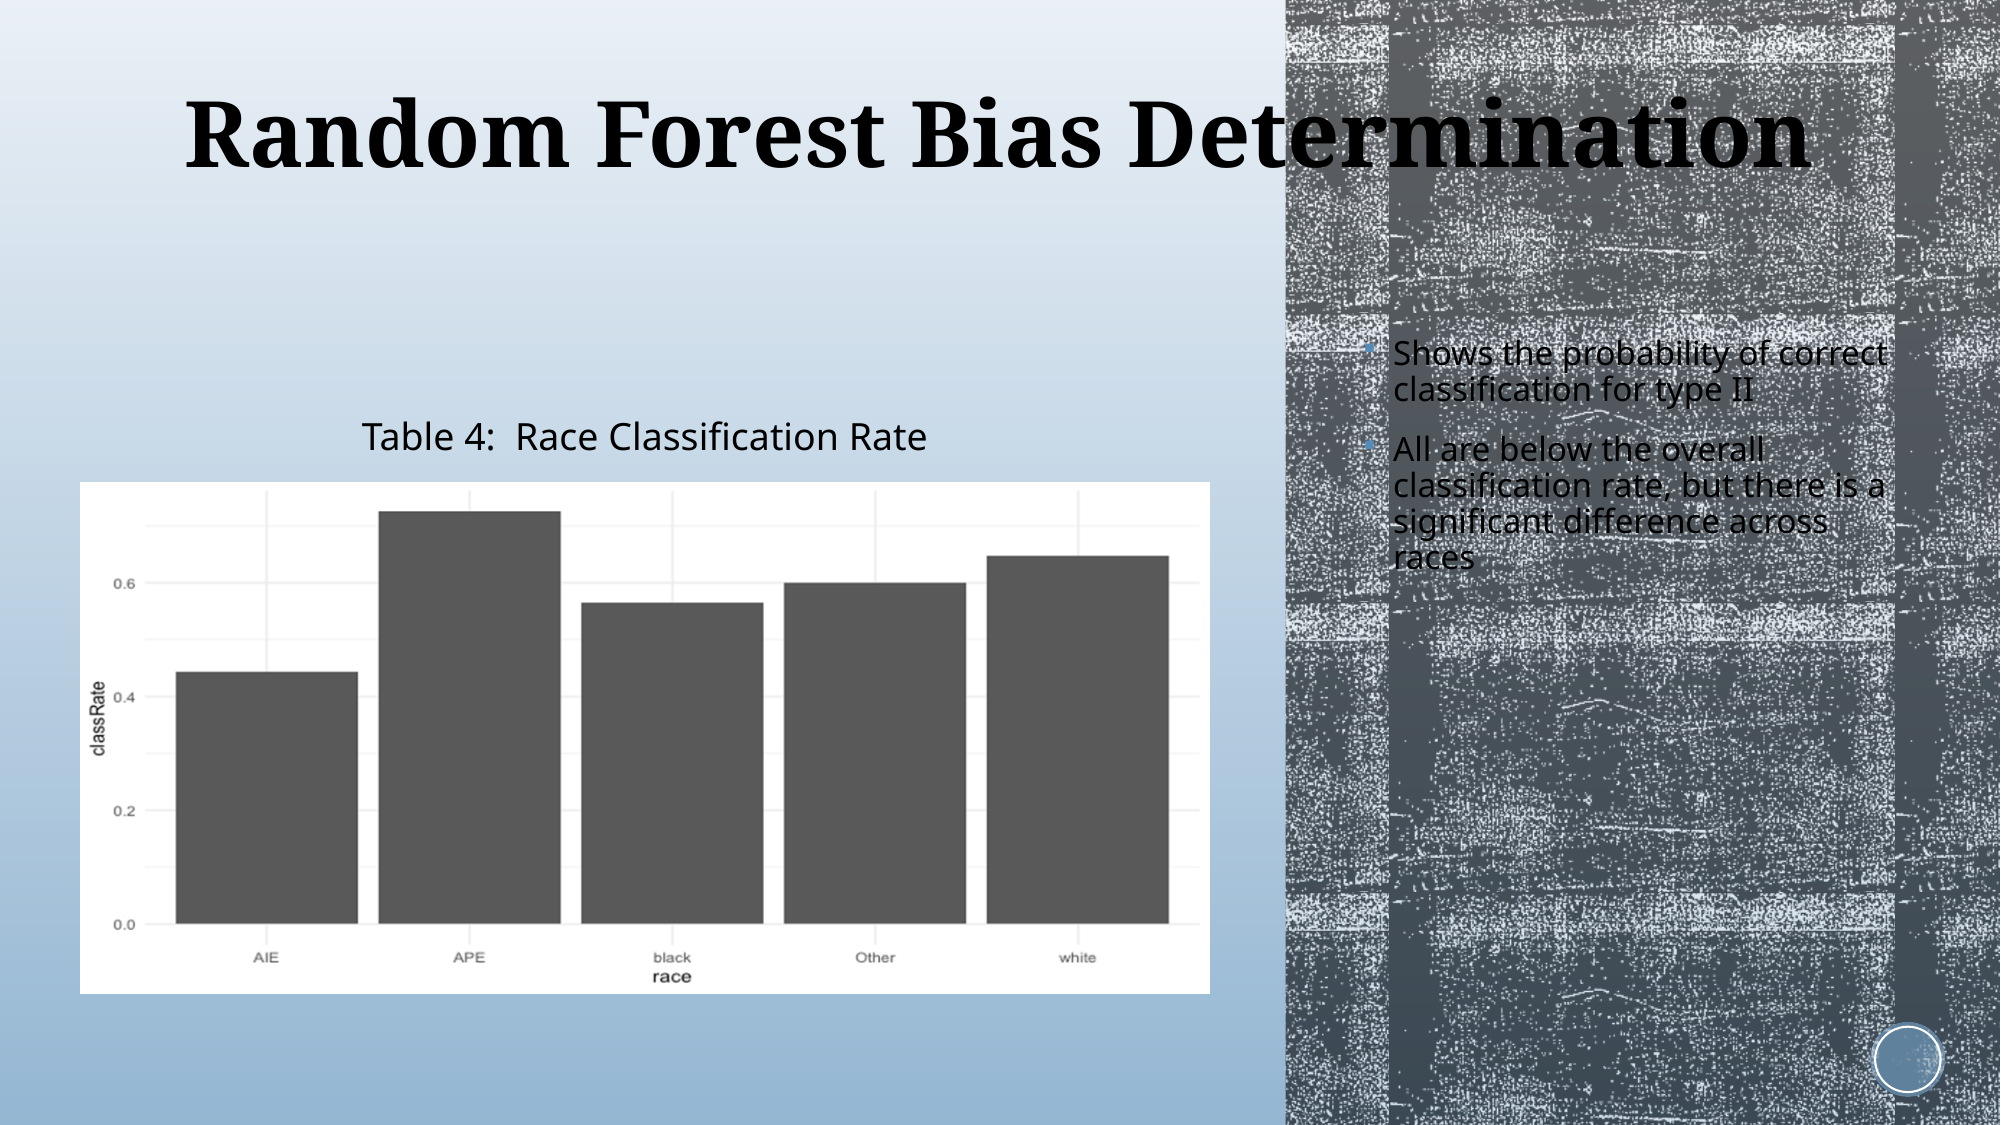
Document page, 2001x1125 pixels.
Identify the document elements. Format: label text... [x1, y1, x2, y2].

list Shows the probability of correct classification for type II All are below the overall classification rate, but there is a significant difference across races [1348, 328, 1930, 994]
text_box Table 4: Race Classification Rate [145, 361, 1146, 466]
title Random Forest Bias Determination [0, 0, 2000, 344]
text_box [1872, 1024, 1943, 1095]
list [82, 484, 1210, 993]
text_box [1284, 344, 2000, 1125]
